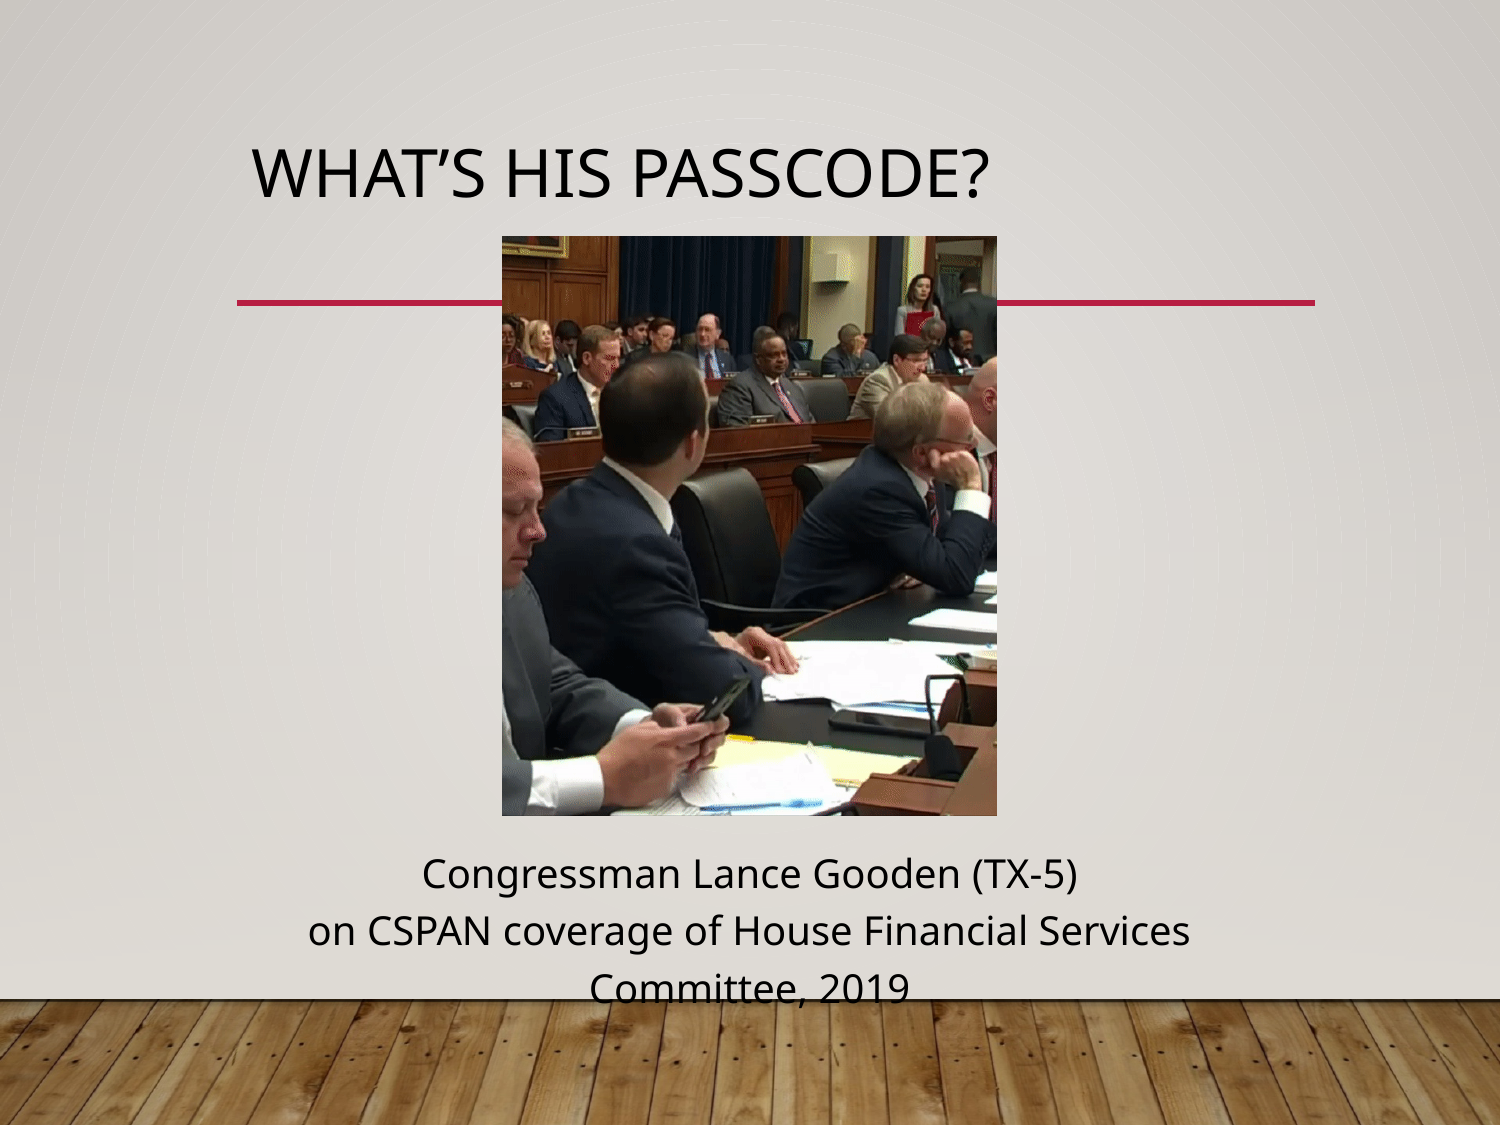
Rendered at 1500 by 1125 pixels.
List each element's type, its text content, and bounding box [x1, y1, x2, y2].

title What’s his passcode? [236, 131, 1315, 305]
list Congressman Lance Gooden (TX-5) on CSPAN coverage of House Financial Services Committee, 2019 [243, 831, 1257, 1020]
picture [0, 999, 1500, 1125]
picture [502, 236, 998, 816]
